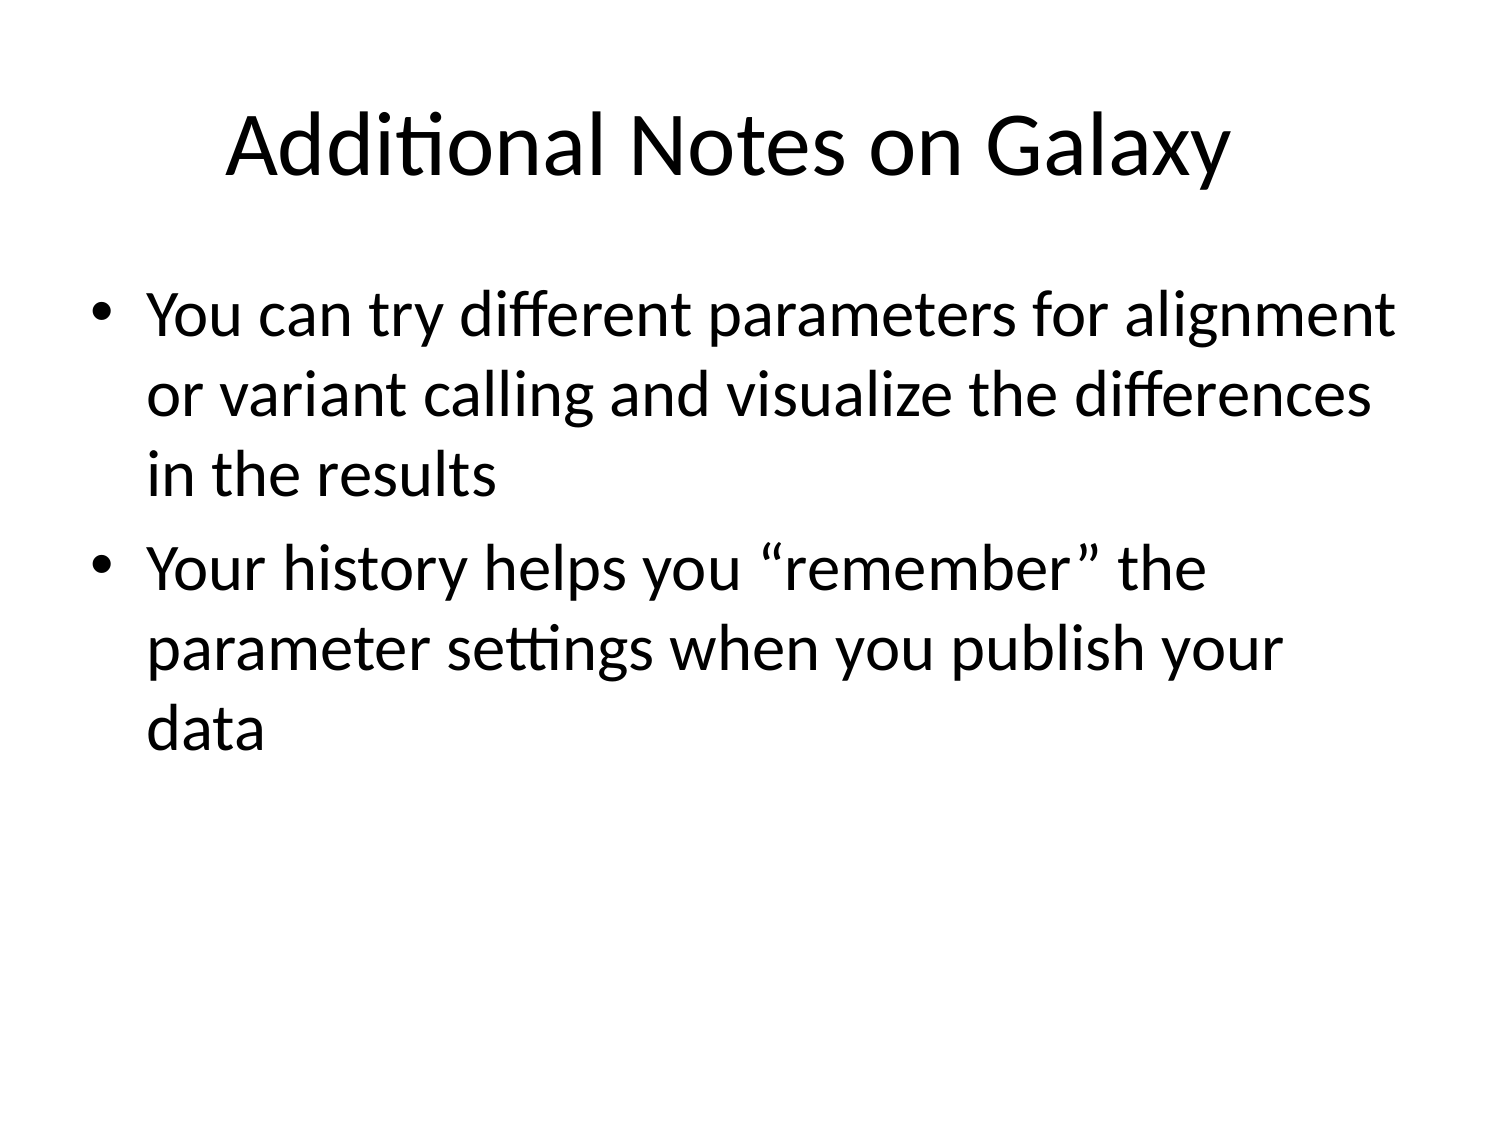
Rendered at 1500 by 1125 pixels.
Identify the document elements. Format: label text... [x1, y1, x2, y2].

list You can try different parameters for alignment or variant calling and visualize the differences in the results Your history helps you “remember” the parameter settings when you publish your data [75, 262, 1425, 1005]
title Additional Notes on Galaxy [75, 45, 1425, 233]
